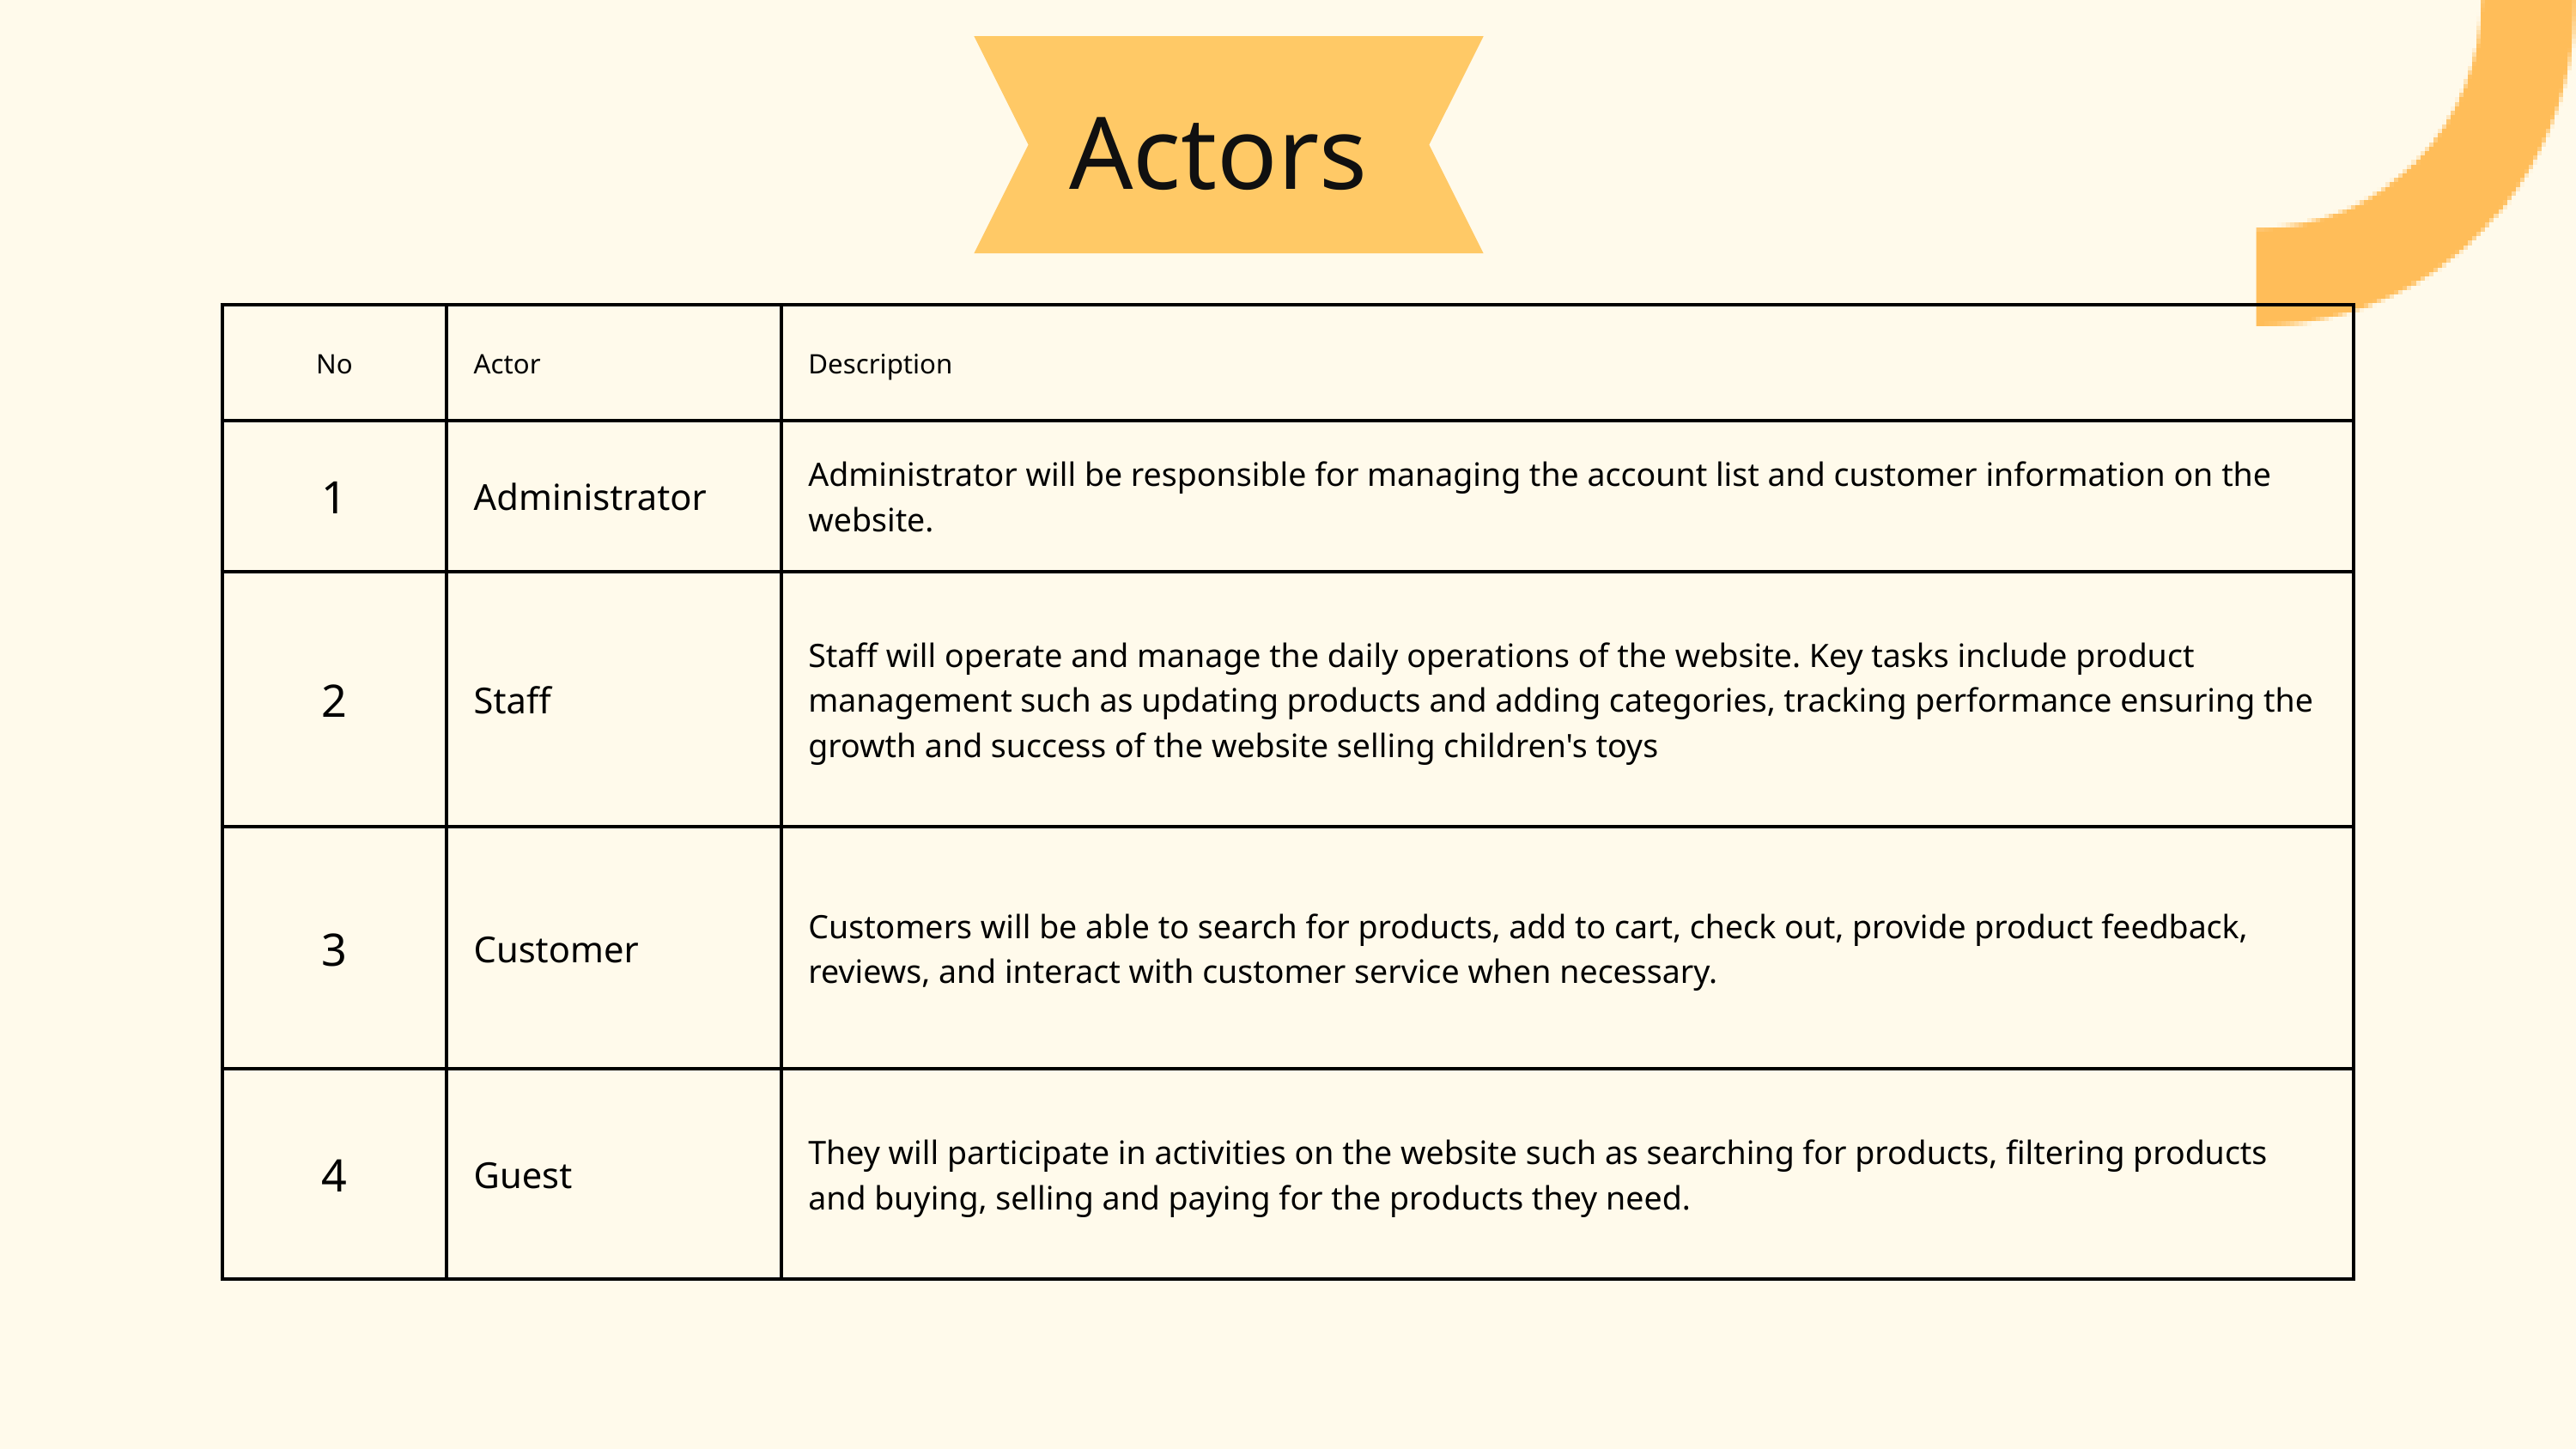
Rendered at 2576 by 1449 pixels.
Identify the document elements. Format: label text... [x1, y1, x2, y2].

table_cell 4 [224, 1070, 445, 1277]
table_header No [224, 306, 445, 419]
table_cell Guest [448, 1070, 780, 1277]
table_cell 2 [224, 573, 445, 825]
table_cell Staff will operate and manage the daily operations of the website. Key tasks include product management such as updating products and adding categories, tracking performance ensuring the growth and success of the website selling children's toys [783, 573, 2352, 825]
table_cell Staff [448, 573, 780, 825]
table_cell Customers will be able to search for products, add to cart, check out, provide product feedback, reviews, and interact with customer service when necessary. [783, 828, 2352, 1067]
table_header Actor [448, 306, 780, 419]
text_box [2256, 0, 2576, 326]
table_header Description [783, 306, 2352, 419]
table_cell Customer [448, 828, 780, 1067]
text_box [974, 35, 1484, 254]
table_cell They will participate in activities on the website such as searching for products, filtering products and buying, selling and paying for the products they need. [783, 1070, 2352, 1277]
table_cell 3 [224, 828, 445, 1067]
table_cell Administrator [448, 422, 780, 570]
table_cell Administrator will be responsible for managing the account list and customer information on the website. [783, 422, 2352, 570]
table_cell 1 [224, 422, 445, 570]
